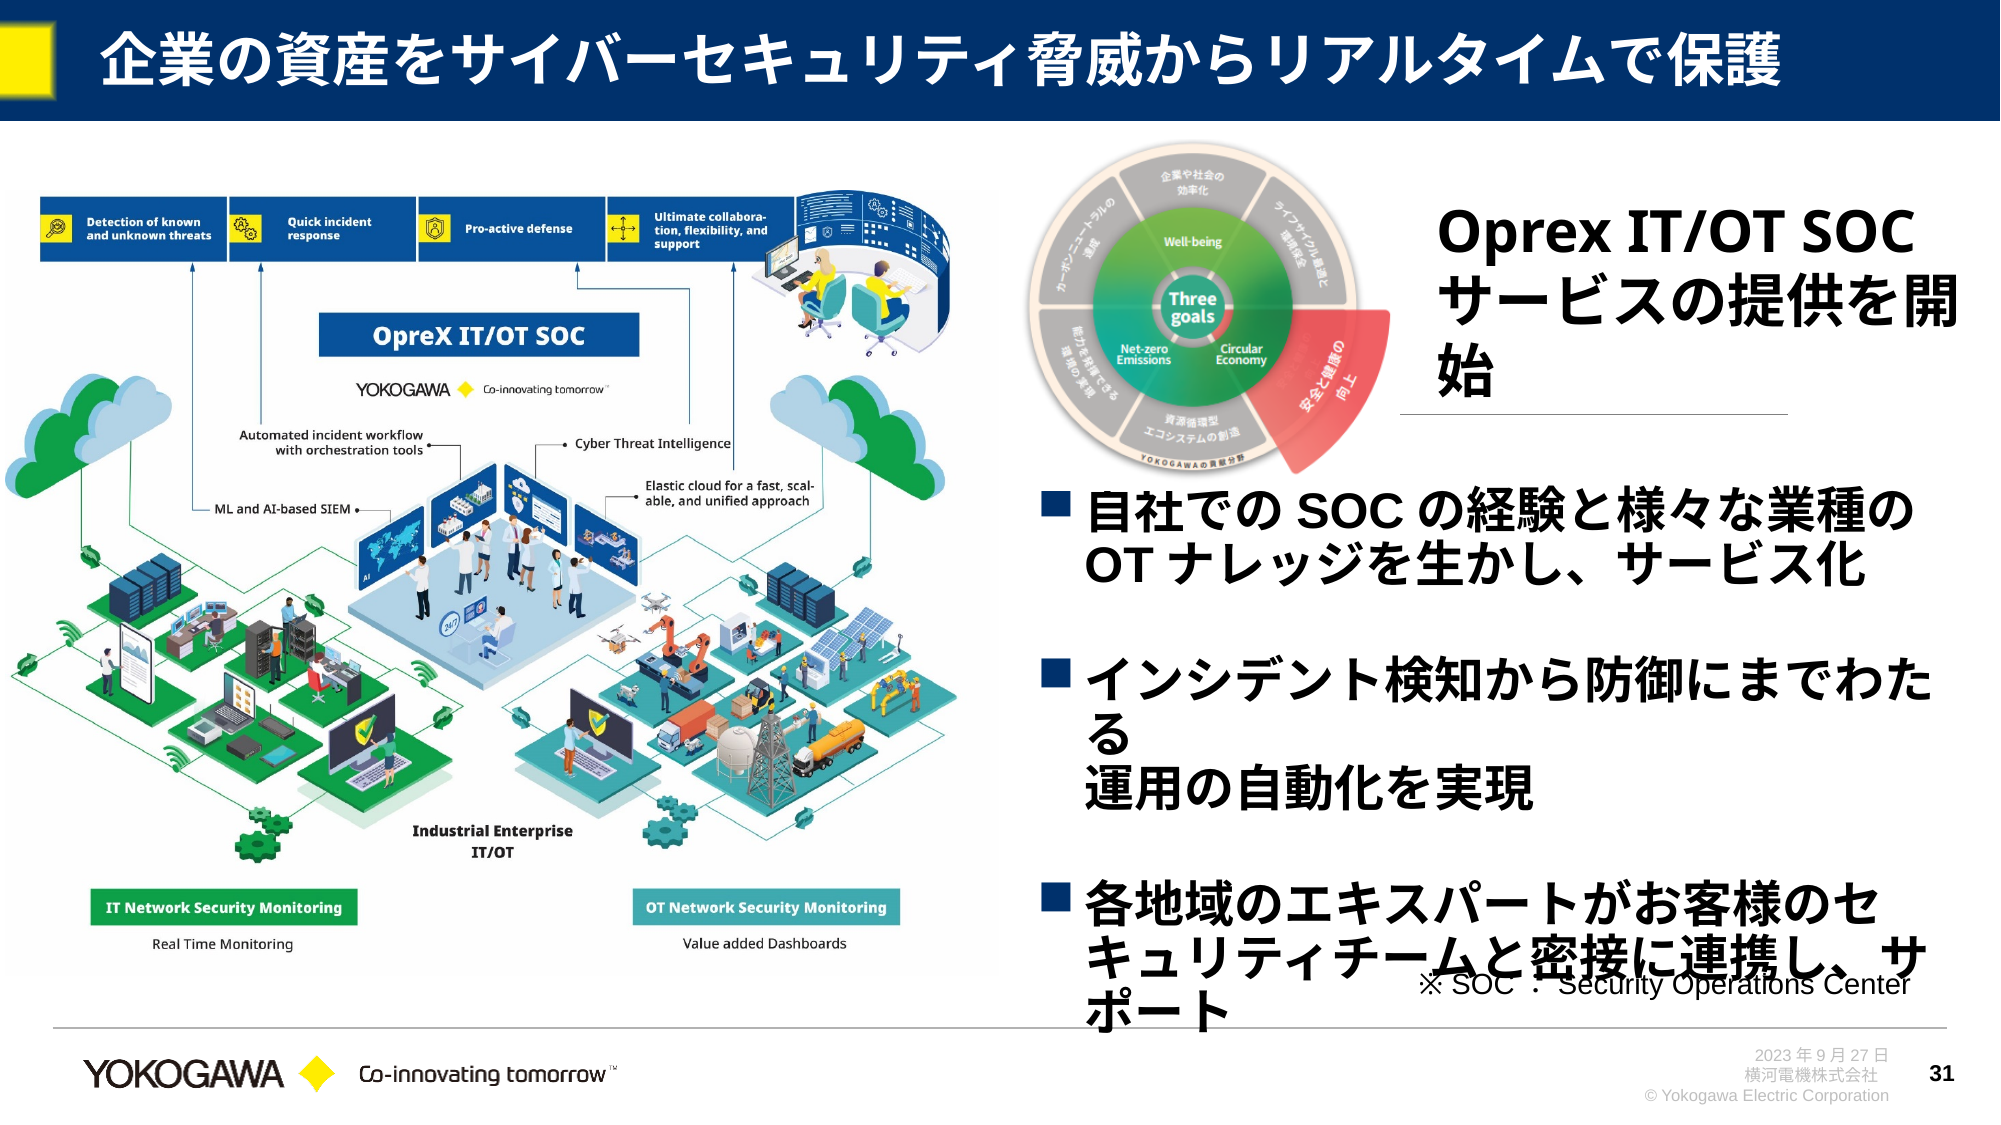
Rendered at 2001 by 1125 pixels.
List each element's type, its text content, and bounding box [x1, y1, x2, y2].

text_box ※ SOC：Security Operations Center [1403, 958, 1927, 1008]
picture [0, 6, 69, 115]
picture [5, 190, 999, 976]
slide_number 31 [1904, 1042, 1970, 1103]
picture [83, 1055, 617, 1093]
title 企業の資産をサイバーセキュリティ脅威からリアルタイムで保護 [84, 20, 1955, 106]
picture [1009, 139, 1400, 491]
text_box Oprex IT/OT SOCサービスの提供を開始 [1421, 224, 1985, 374]
list 自社でのSOCの経験と様々な業種の OTナレッジを生かし、サービス化 インシデント検知から防御にまでわたる 運用の自動化を実現 各地域のエキスパートがお客様のセキュリティチームと密接に連携し、サポート [1022, 477, 1993, 1004]
